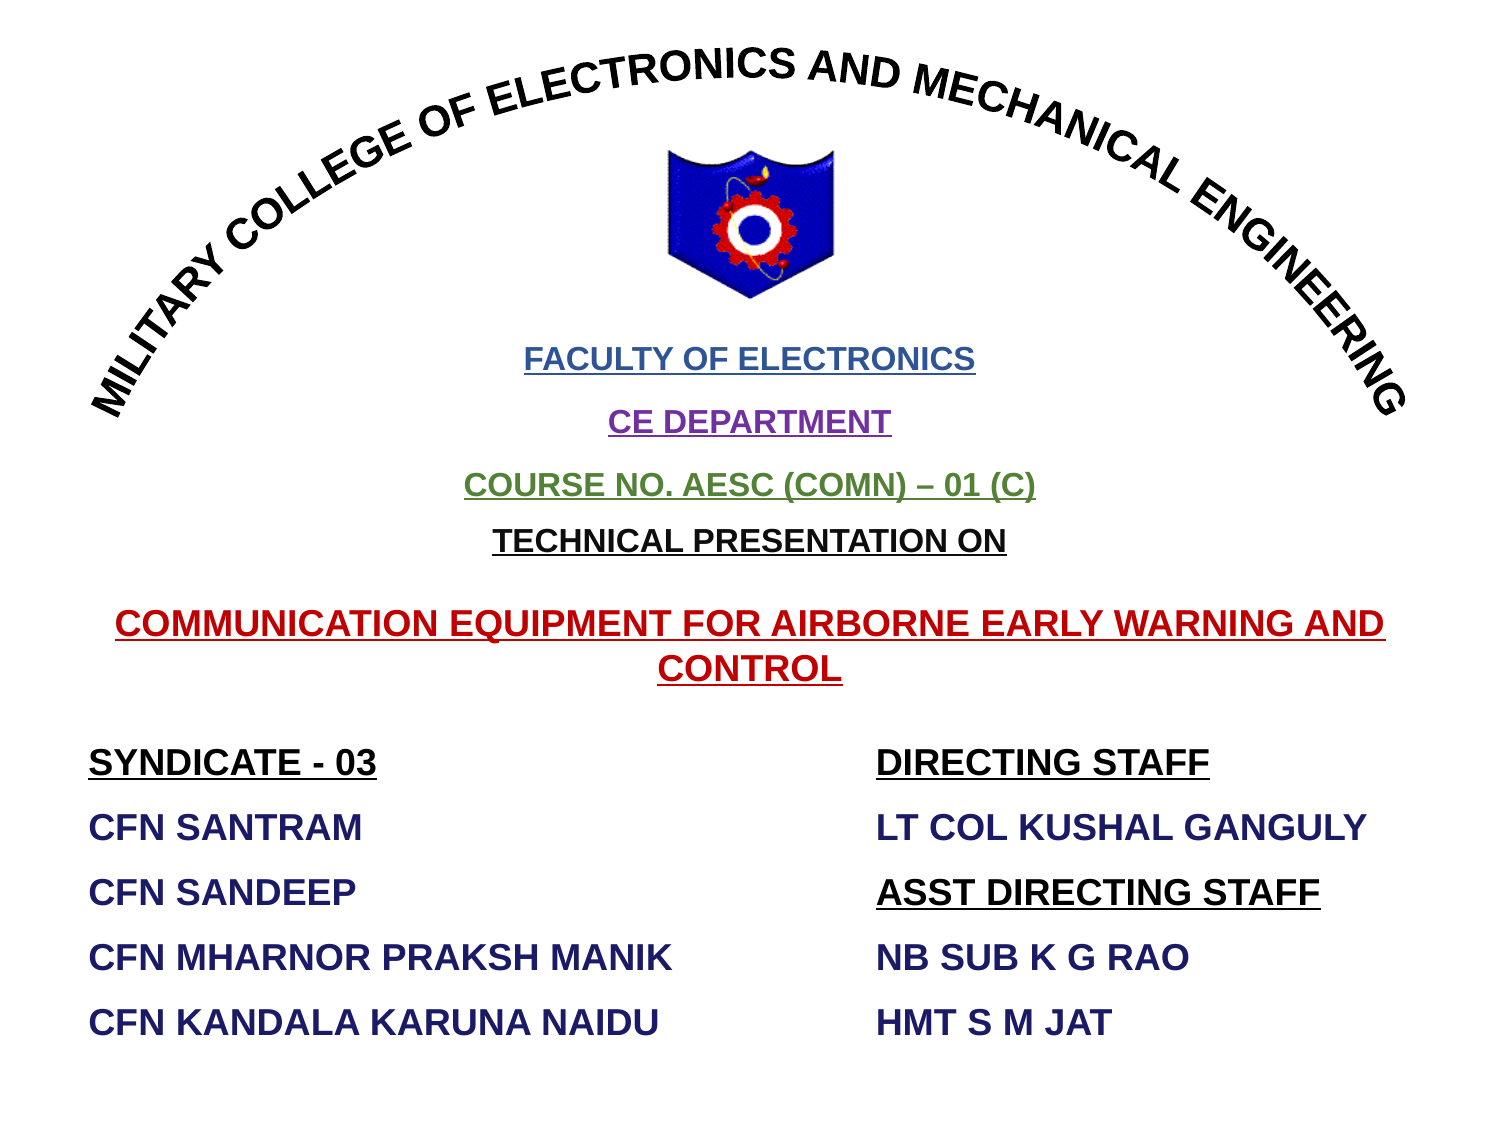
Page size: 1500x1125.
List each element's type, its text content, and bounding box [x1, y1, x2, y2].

text_box FACULTY OF ELECTRONICS CE DEPARTMENT COURSE NO. AESC (COMN) – 01 (C) TECHNICAL PRESENTATION ON COMMUNICATION EQUIPMENT FOR AIRBORNE EARLY WARNING AND CONTROL [68, 274, 1432, 696]
text_box SYNDICATE - 03 CFN SANTRAM CFN SANDEEP CFN MHARNOR PRAKSH MANIK CFN KANDALA KARUNA NAIDU [75, 728, 788, 1050]
text_box DIRECTING STAFF LT COL KUSHAL GANGULY ASST DIRECTING STAFF NB SUB K G RAO HMT S M JAT [862, 728, 1500, 1050]
picture [637, 148, 838, 302]
